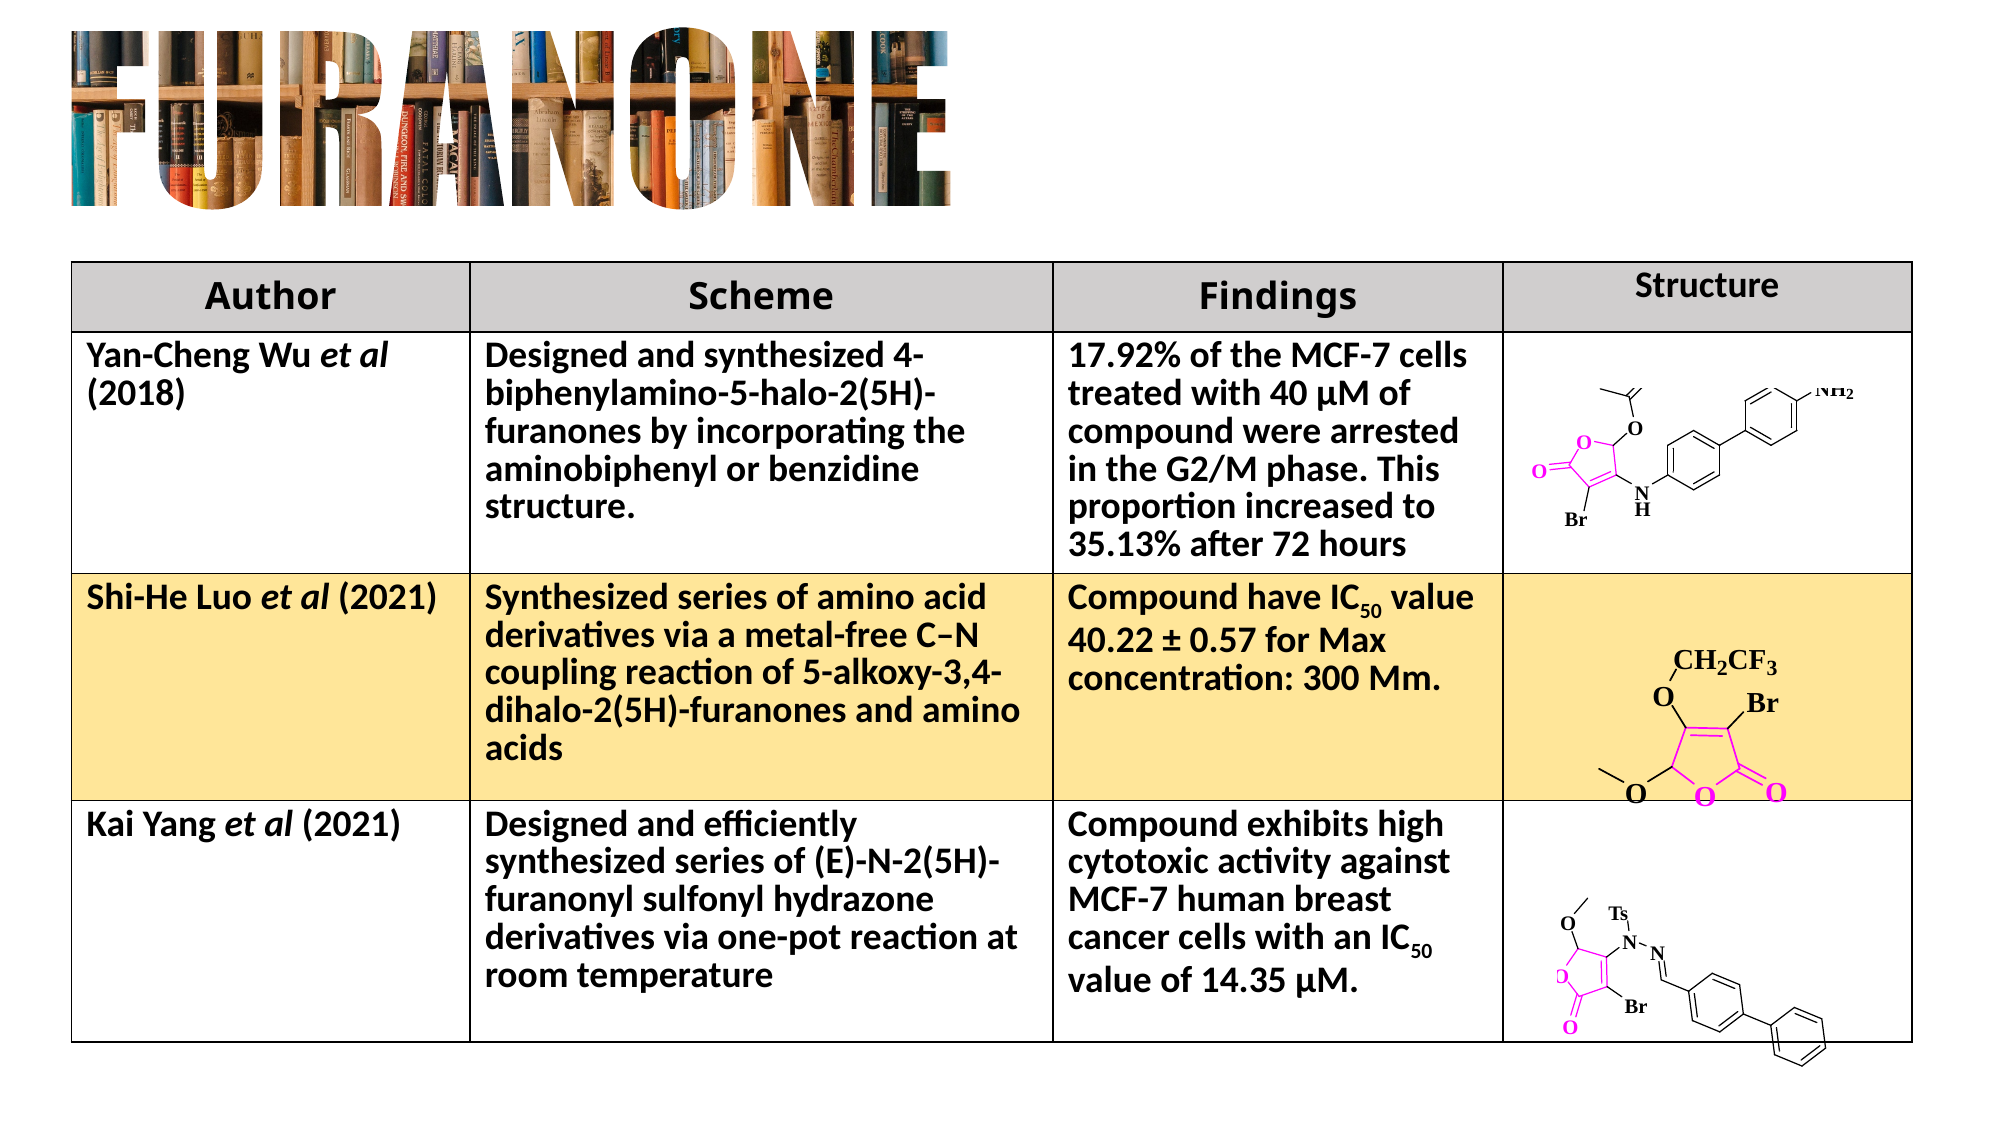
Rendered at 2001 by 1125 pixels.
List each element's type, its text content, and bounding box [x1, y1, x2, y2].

table_cell Synthesized series of amino acid derivatives via a metal-free C–N coupling reaction of 5-alkoxy-3,4-dihalo-2(5H)-furanones and amino acids [471, 574, 1052, 800]
picture [71, 27, 951, 210]
table_cell Shi-He Luo et al (2021) [72, 574, 469, 800]
table_header Findings [1054, 263, 1502, 293]
table_header Scheme [471, 263, 1052, 293]
table_header Author [72, 294, 469, 331]
picture [1531, 388, 1866, 556]
table_header Structure [1504, 294, 1911, 331]
table_header Findings [1054, 294, 1502, 331]
table_cell Compound exhibits high cytotoxic activity against MCF-7 human breast cancer cells with an IC50 value of 14.35 μM. [1054, 801, 1502, 1041]
table_cell Compound have IC50 value 40.22 ± 0.57 for Max concentration: 300 Μm. [1054, 574, 1502, 800]
table_header Scheme [471, 294, 1052, 331]
picture [1597, 638, 1800, 813]
table_cell Kai Yang et al (2021) [72, 801, 469, 1041]
picture [1557, 895, 1841, 1076]
table_cell [1504, 574, 1911, 800]
table_cell Yan-Cheng Wu et al (2018) [72, 333, 469, 573]
table_cell Designed and synthesized 4-biphenylamino-5-halo-2(5H)-furanones by incorporating the aminobiphenyl or benzidine structure. [471, 333, 1052, 573]
table_cell [1504, 333, 1911, 573]
table_cell Designed and efficiently synthesized series of (E)-N-2(5H)-furanonyl sulfonyl hydrazone derivatives via one-pot reaction at room temperature [471, 801, 1052, 1041]
table_header Structure [1504, 263, 1911, 293]
table_header Author [72, 263, 469, 293]
table_cell [1504, 801, 1911, 1041]
table_cell 17.92% of the MCF-7 cells treated with 40 μM of compound were arrested in the G2/M phase. This proportion increased to 35.13% after 72 hours [1054, 333, 1502, 573]
